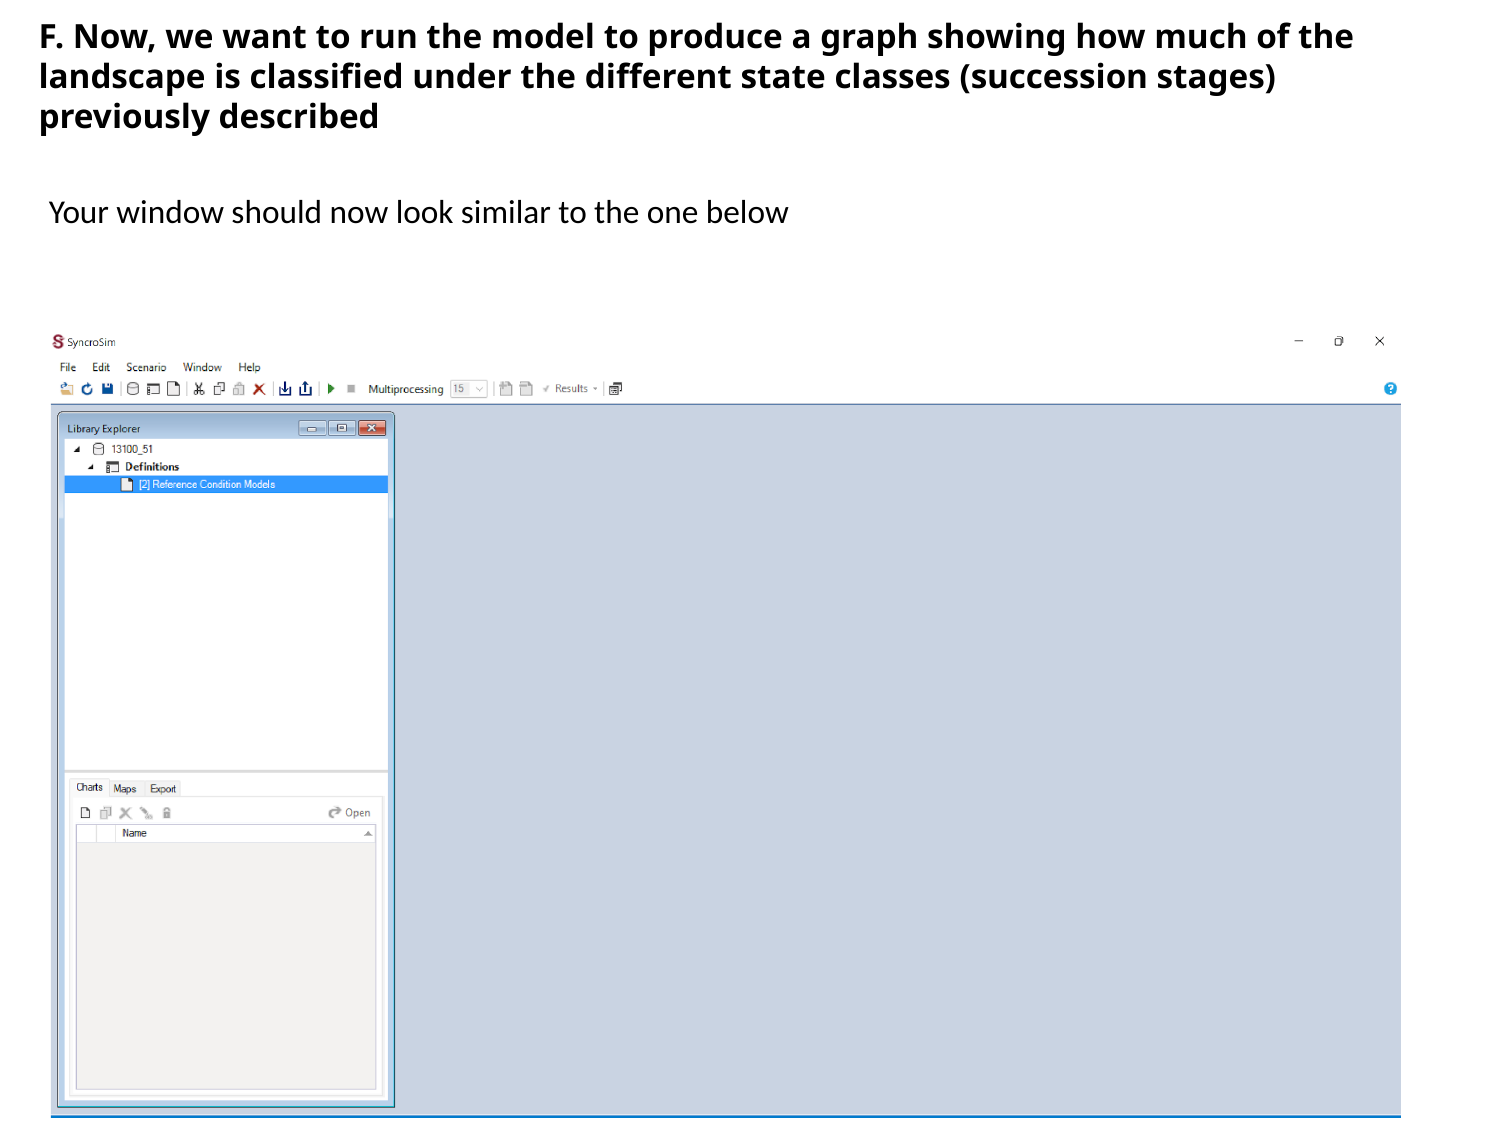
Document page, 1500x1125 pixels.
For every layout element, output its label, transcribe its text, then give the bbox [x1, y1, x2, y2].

text_box F. Now, we want to run the model to produce a graph showing how much of the landscape is classified under the different state classes (succession stages) previously described [23, 7, 1432, 143]
picture [50, 331, 1402, 1118]
text_box Your window should now look similar to the one below [33, 182, 921, 238]
